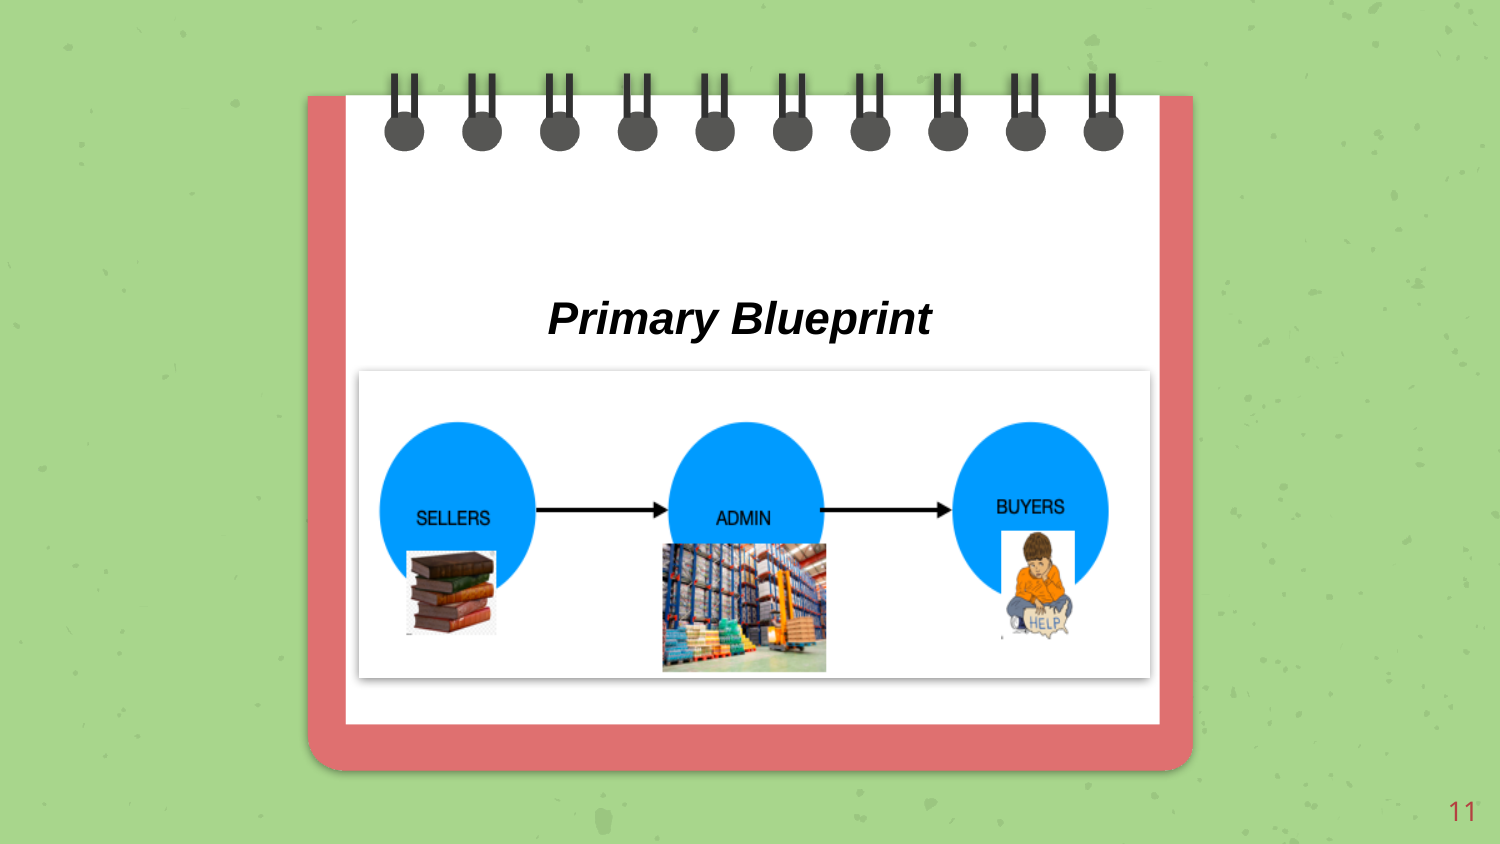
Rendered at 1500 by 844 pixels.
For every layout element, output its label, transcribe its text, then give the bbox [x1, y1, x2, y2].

title Primary Blueprint [507, 230, 1186, 395]
slide_number ‹#› [1403, 779, 1494, 844]
picture [307, 73, 1193, 771]
